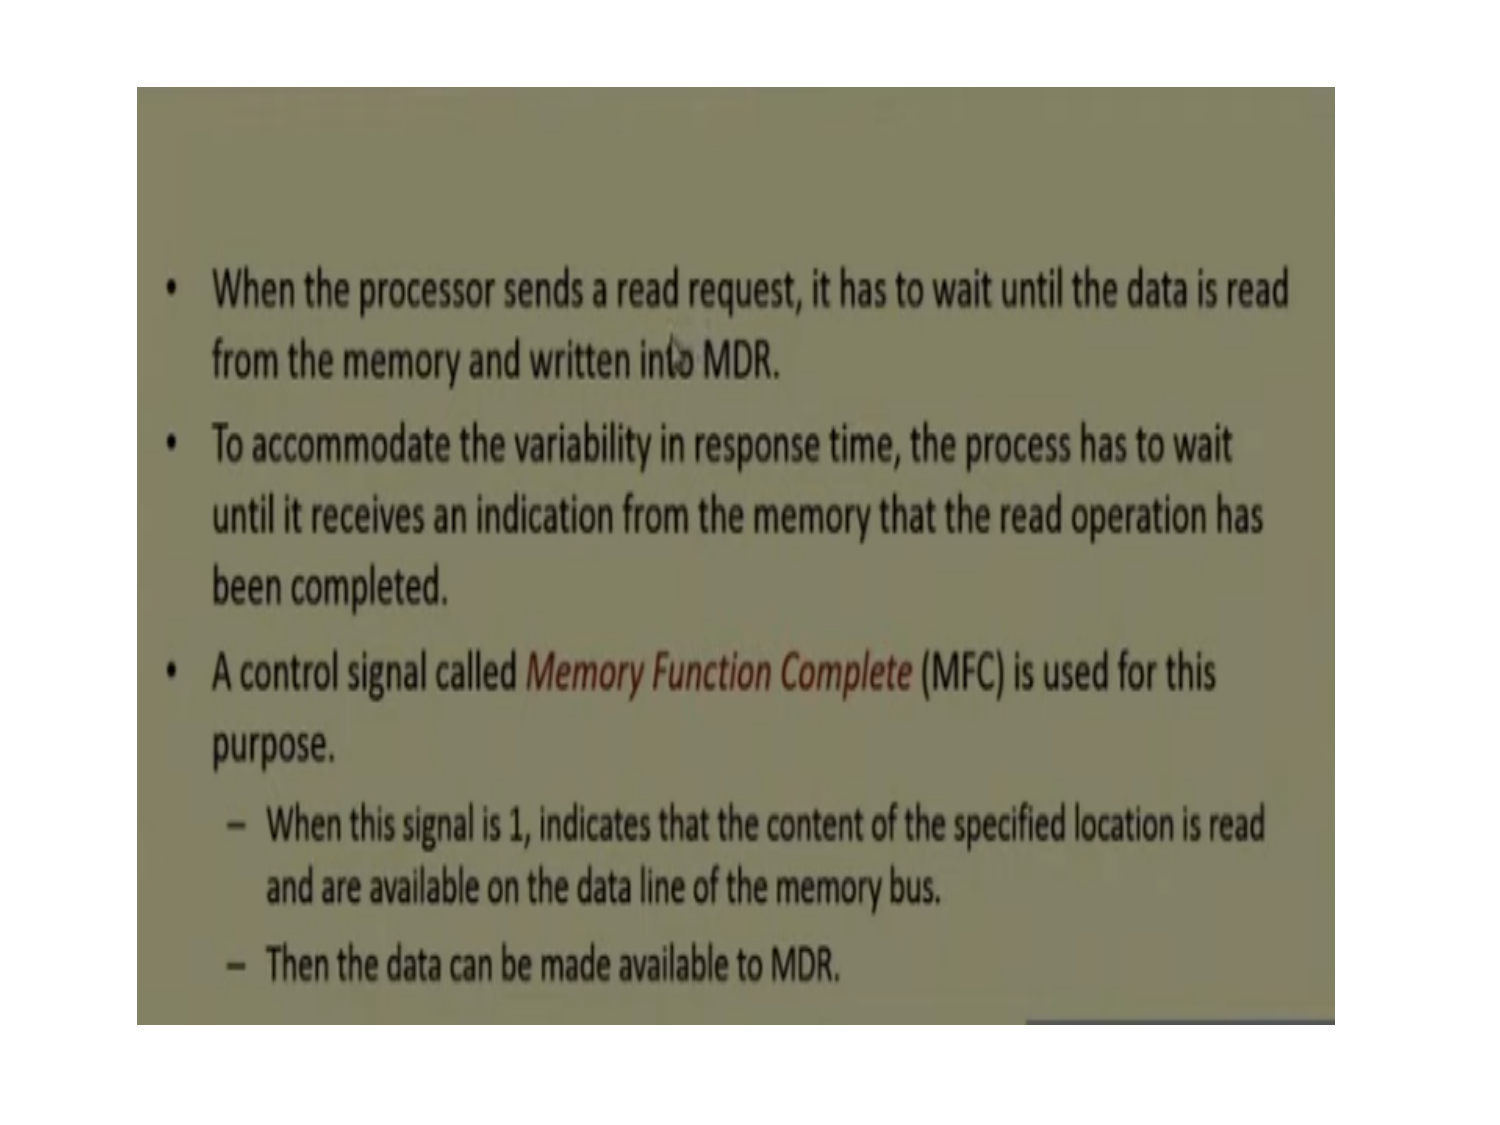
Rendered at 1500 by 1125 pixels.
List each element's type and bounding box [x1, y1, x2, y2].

picture [137, 87, 1335, 1026]
